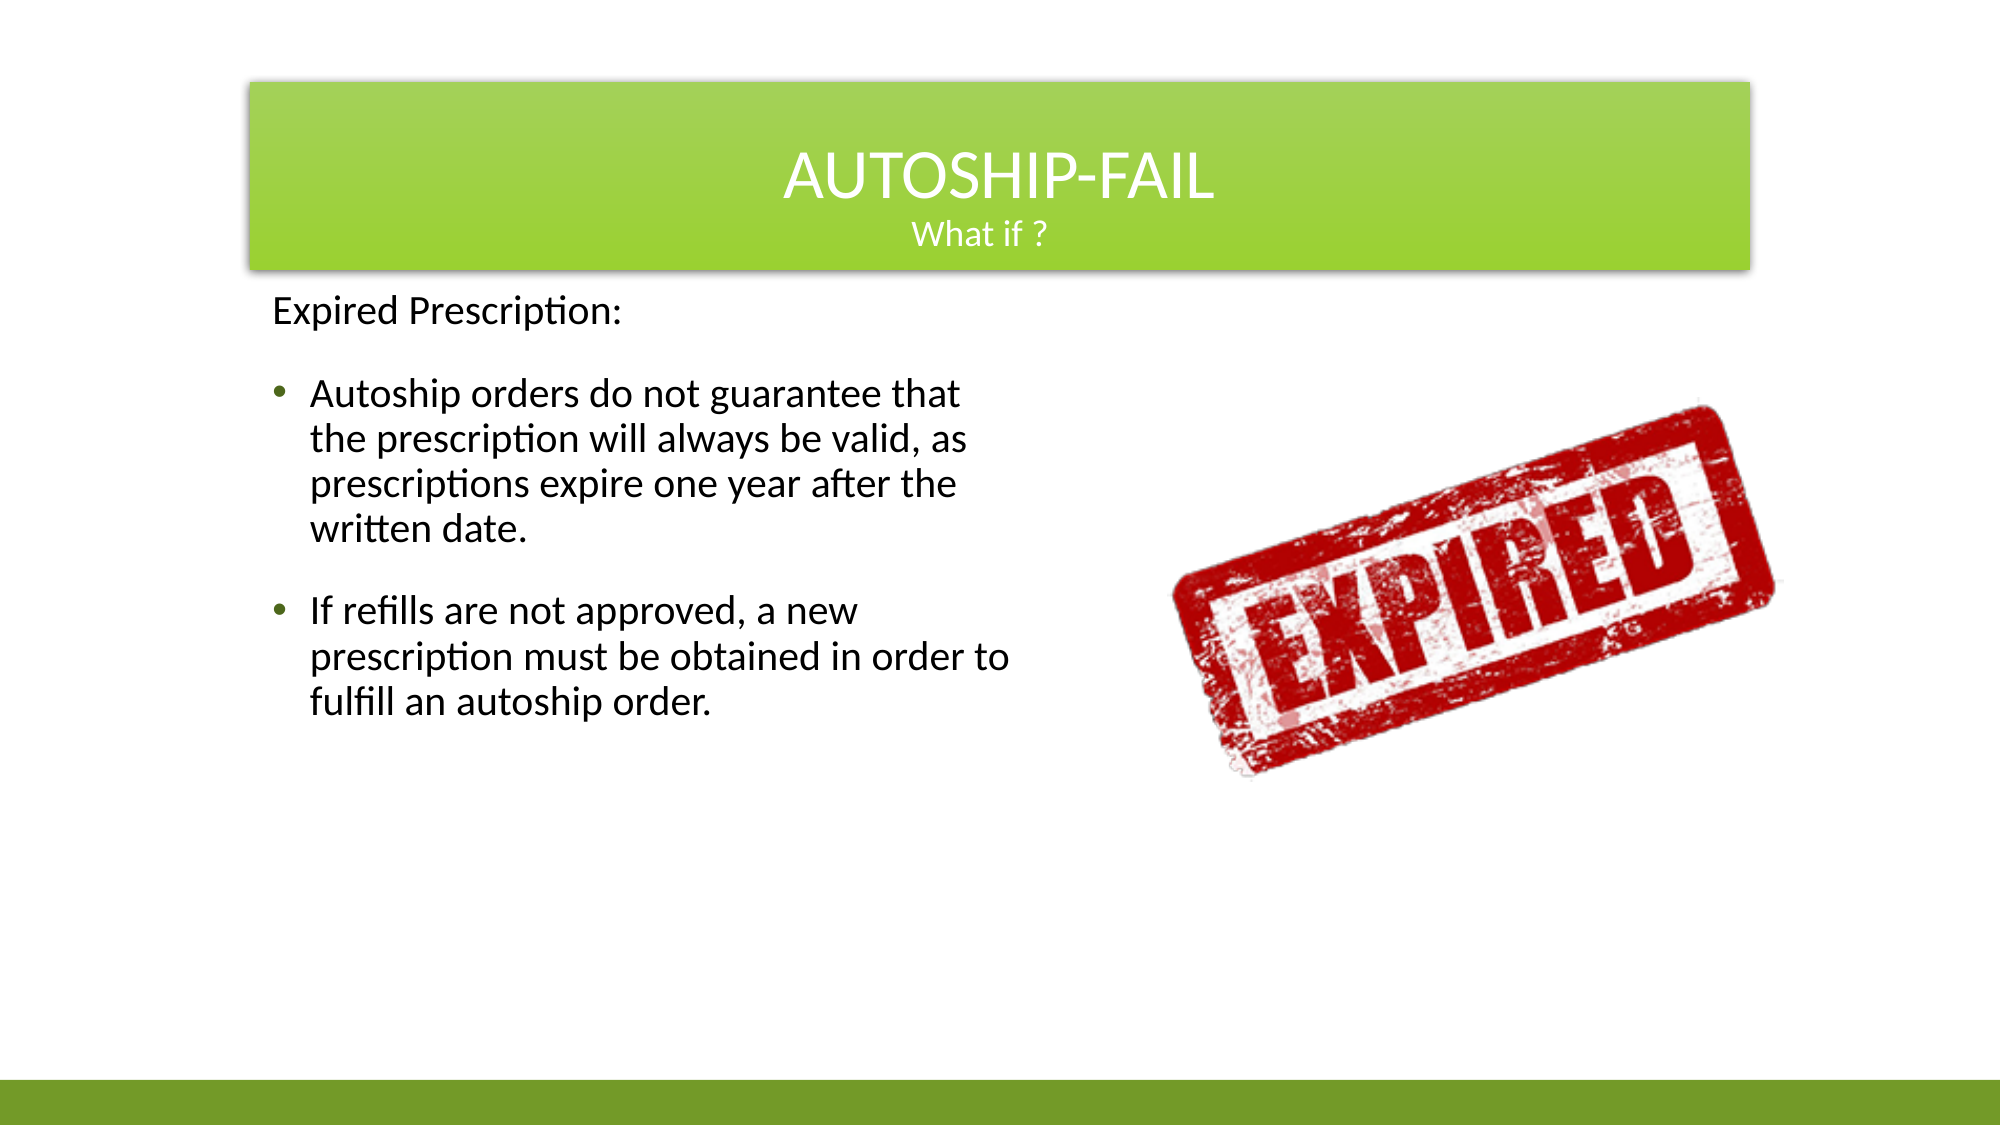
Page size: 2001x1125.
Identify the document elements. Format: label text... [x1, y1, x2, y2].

text_box What if ? [896, 201, 1252, 262]
text_box [1012, 294, 1750, 1027]
list Expired Prescription: Autoship orders do not guarantee that the prescription will always be valid, as prescriptions expire one year after the written date. If refills are not approved, a new prescription must be obtained in order to fulfill an autoship order. [249, 281, 1036, 1013]
title Autoship-fail [249, 82, 1750, 270]
picture [1167, 397, 1784, 782]
